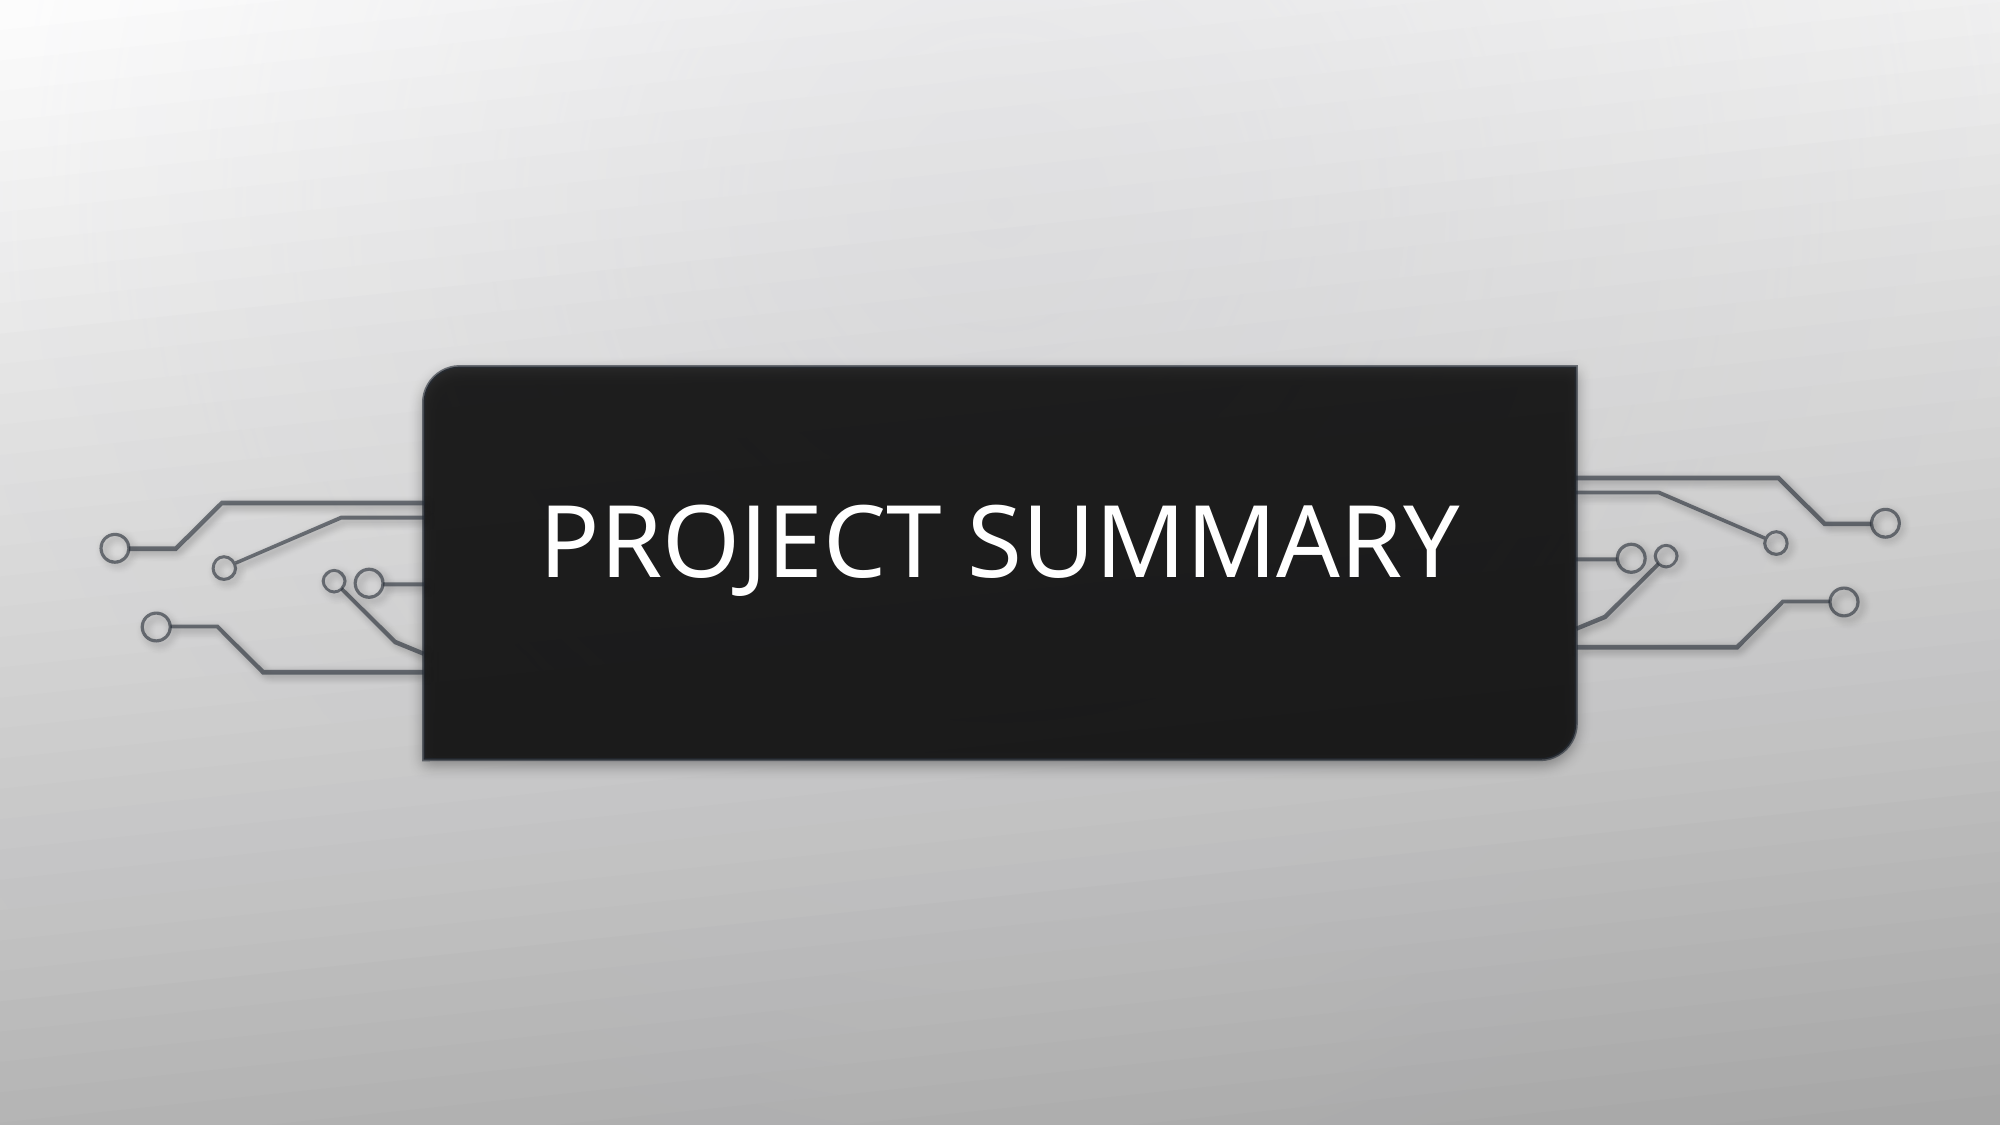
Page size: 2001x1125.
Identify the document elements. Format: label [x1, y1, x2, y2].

text_box [0, 0, 2000, 1125]
text_box [99, 475, 1902, 675]
